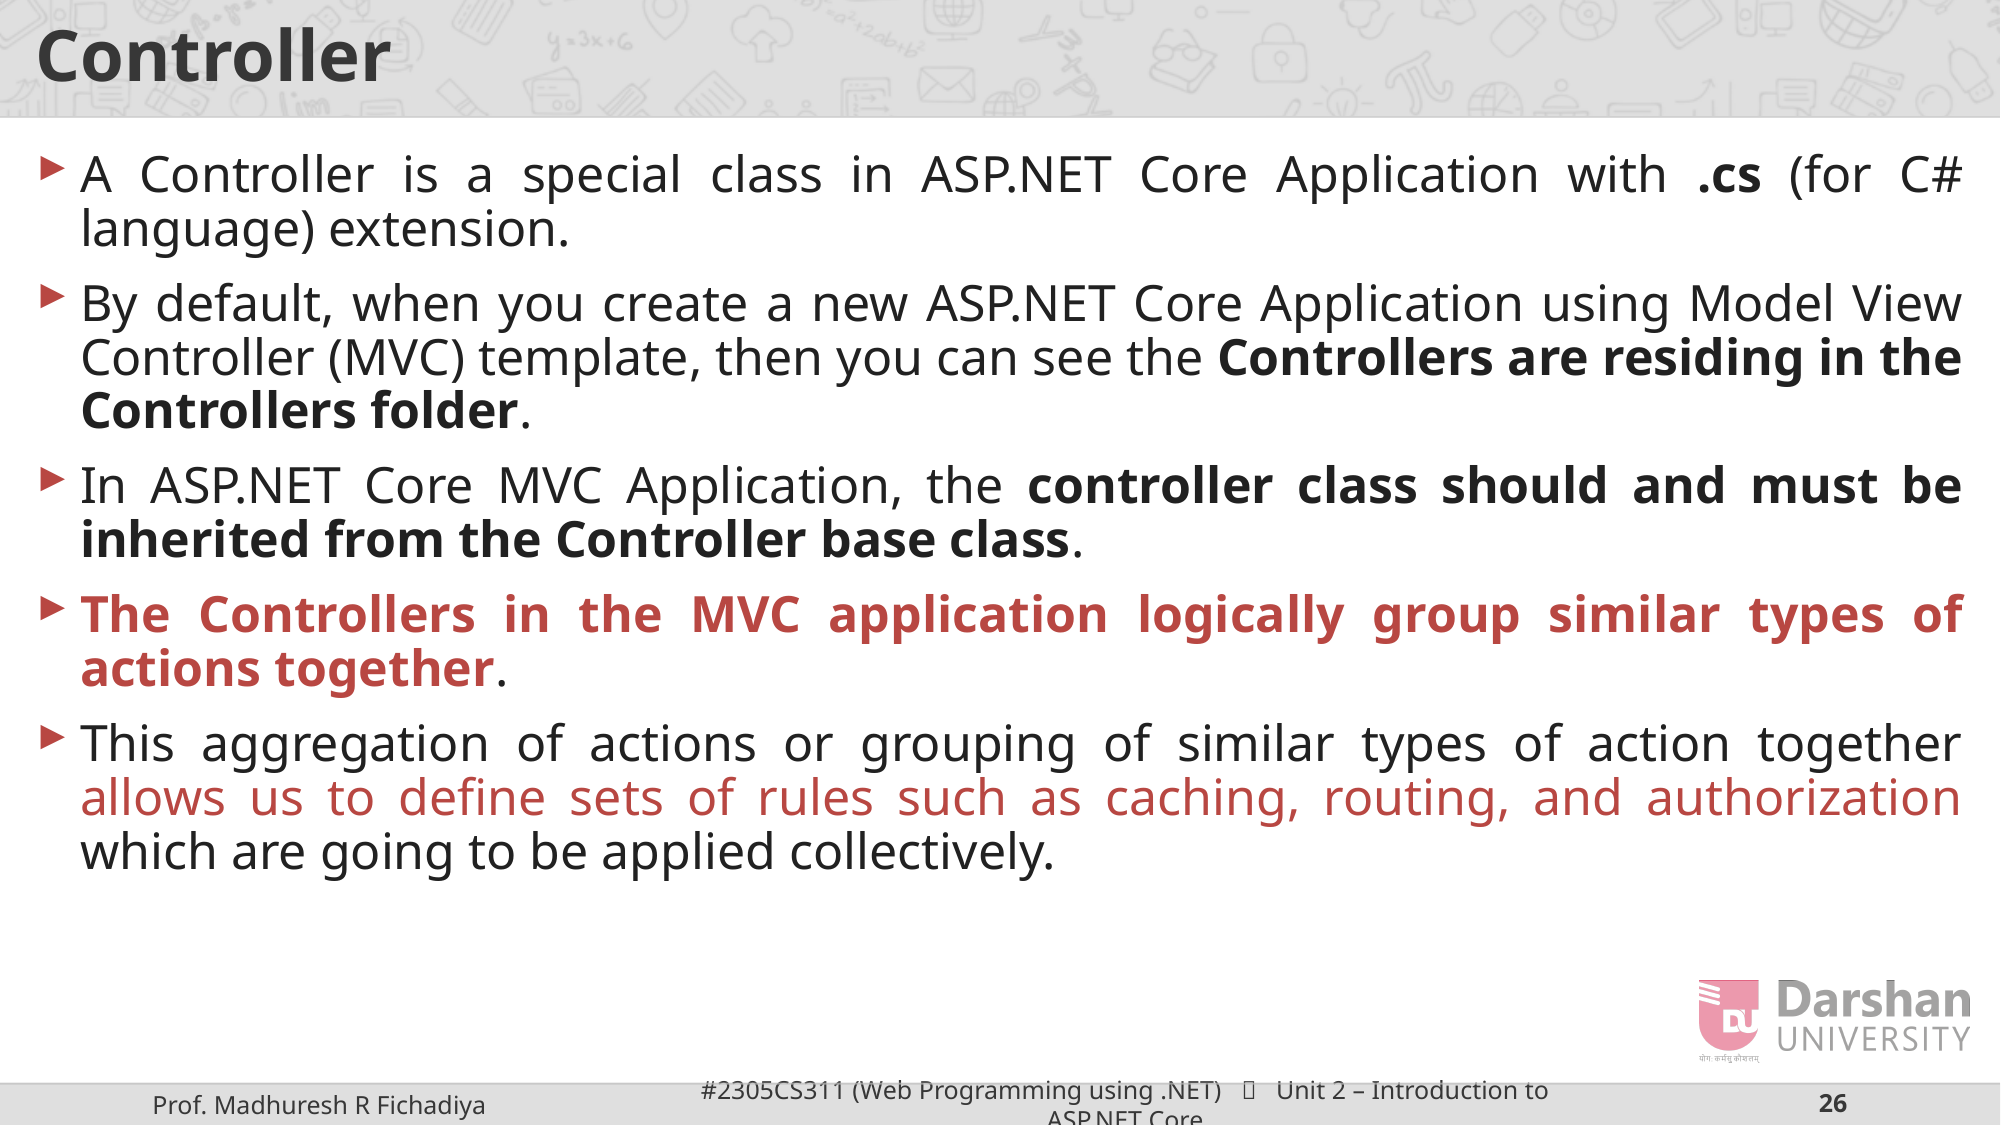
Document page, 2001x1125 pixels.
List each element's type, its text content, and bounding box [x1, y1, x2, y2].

title Controller [0, 0, 2000, 117]
list A Controller is a special class in ASP.NET Core Application with .cs (for C# language) extension. By default, when you create a new ASP.NET Core Application using Model View Controller (MVC) template, then you can see the Controllers are residing in the Controllers folder. In ASP.NET Core MVC Application, the controller class should and must be inherited from the Controller base class. The Controllers in the MVC application logically group similar types of actions together. This aggregation of actions or grouping of similar types of action together allows us to define sets of rules such as caching, routing, and authorization which are going to be applied collectively. [21, 141, 1979, 1059]
